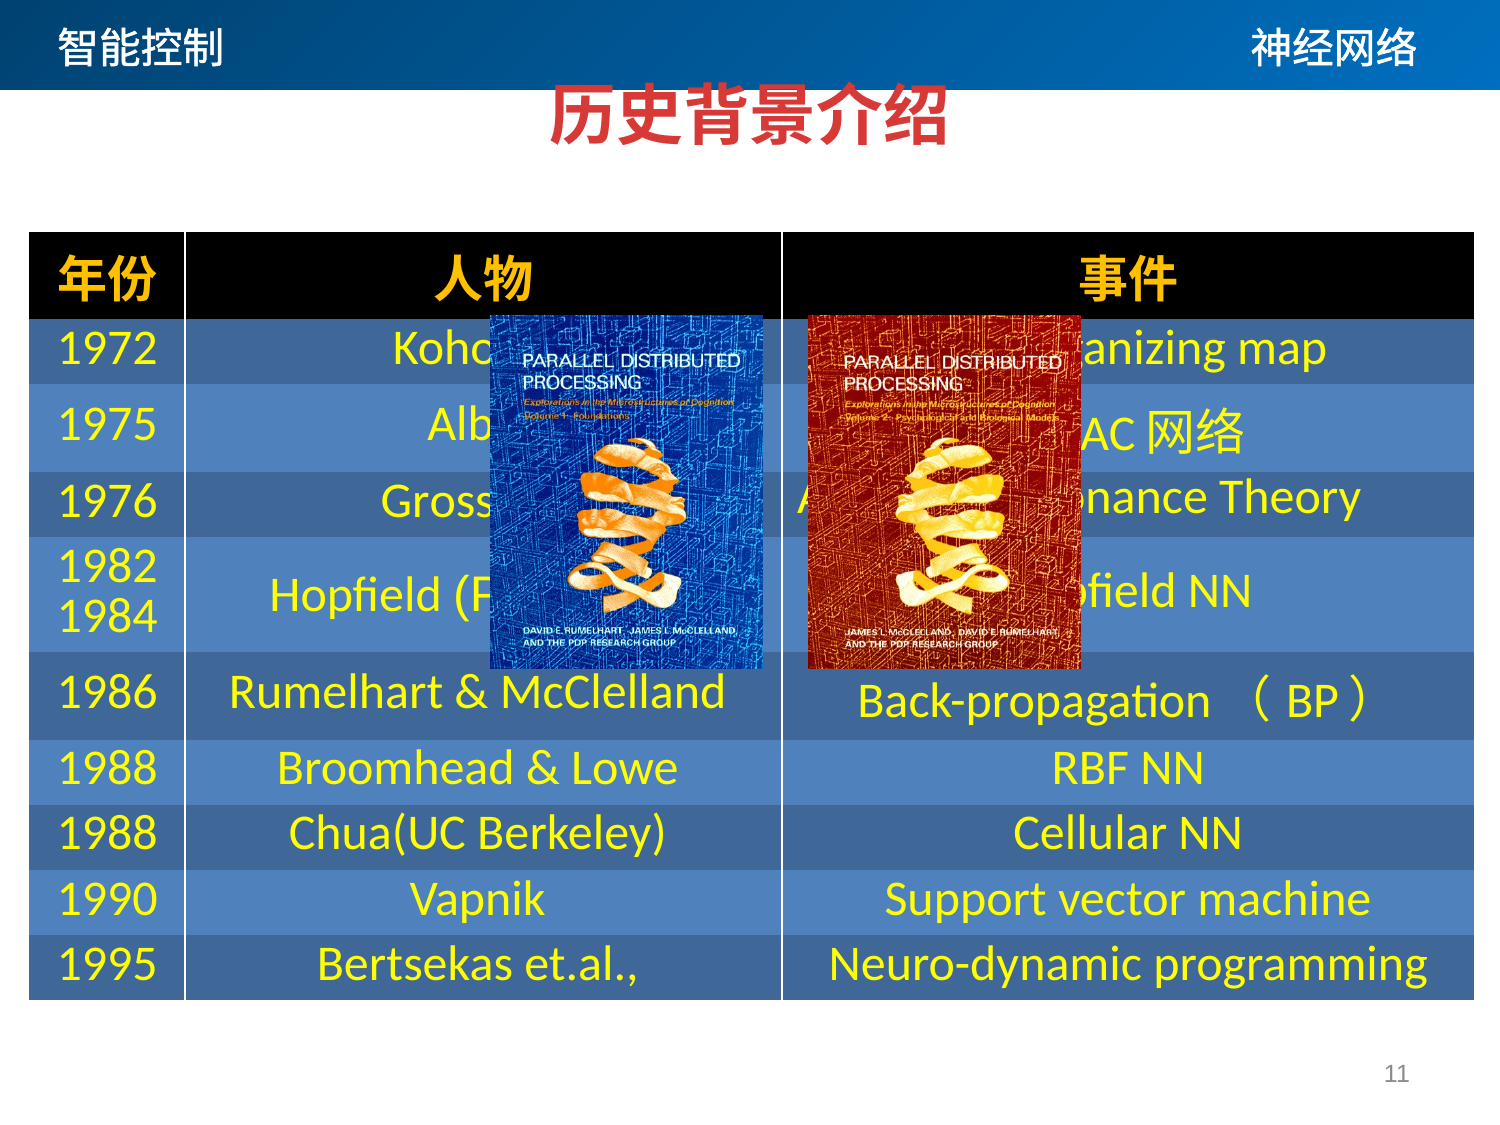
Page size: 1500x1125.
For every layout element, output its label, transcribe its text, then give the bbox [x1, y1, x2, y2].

table_cell Adaptive Resonance Theory [1087, 472, 1474, 537]
table_cell 1975 [29, 384, 184, 472]
table_cell Vapnik [186, 870, 781, 935]
table_cell 1988 [29, 740, 184, 805]
table_cell Rumelhart & McClelland [186, 652, 781, 740]
table_cell Bertsekas et.al., [186, 935, 781, 1000]
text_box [489, 314, 1082, 670]
table_cell CMAC网络 [1087, 384, 1474, 472]
table_cell 1972 [29, 319, 184, 384]
table_cell Cellular NN [783, 805, 1474, 870]
table_cell 1988 [29, 805, 184, 870]
table_cell 1986 [29, 652, 184, 740]
table_cell 1995 [29, 935, 184, 1000]
table_cell Support vector machine [783, 870, 1474, 935]
table_cell 1982 1984 [29, 537, 184, 652]
table_cell Hopfield (Princeton) [186, 537, 484, 652]
table_cell RBF NN [783, 740, 1474, 805]
table_cell Hopfield NN [1087, 537, 1474, 652]
table_cell Grossberg [186, 472, 484, 537]
table_header 年份 [29, 232, 184, 319]
table_cell Back-propagation（BP） [783, 652, 1474, 740]
table_cell 1976 [29, 472, 184, 537]
table_cell Broomhead & Lowe [186, 740, 781, 805]
title 历史背景介绍 [75, 19, 1425, 207]
table_cell Chua(UC Berkeley) [186, 805, 781, 870]
table_header 事件 [783, 232, 1474, 319]
slide_number 11 [1074, 1042, 1425, 1103]
table_cell Self-organizing map [1086, 319, 1474, 384]
table_cell Albus [186, 384, 484, 472]
table_cell 1990 [29, 870, 184, 935]
table_header 人物 [186, 232, 781, 319]
table_cell Kohonen [186, 319, 484, 384]
table_cell Neuro-dynamic programming [783, 935, 1474, 1000]
